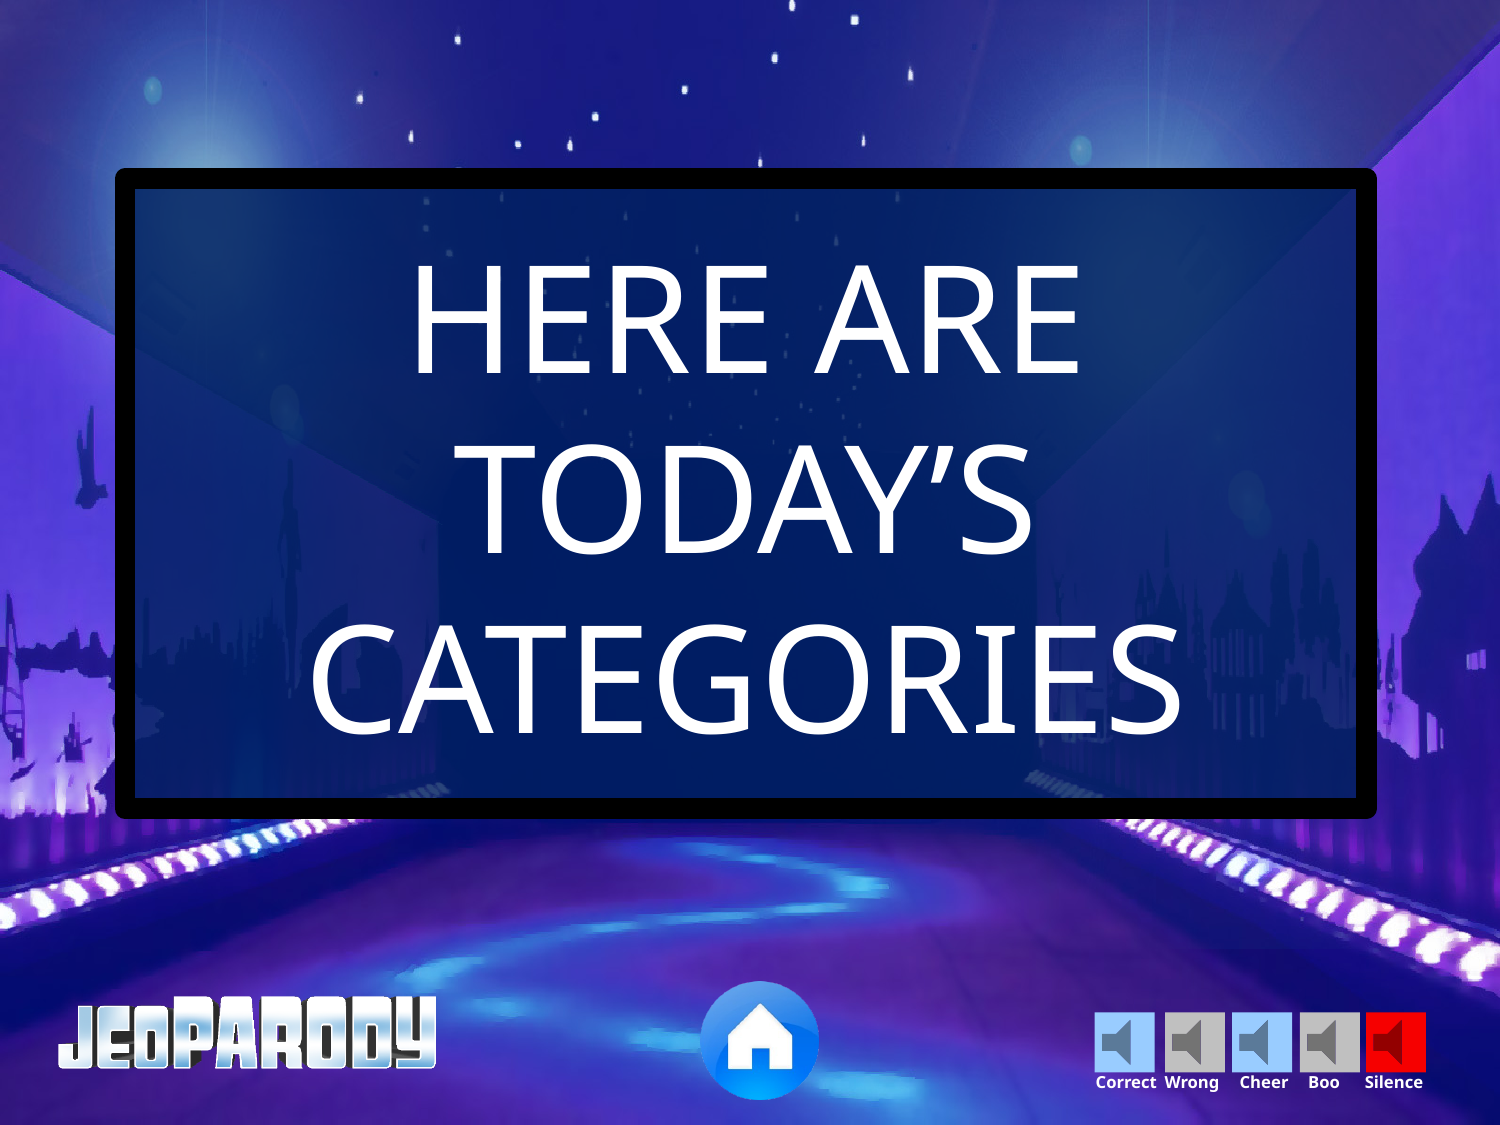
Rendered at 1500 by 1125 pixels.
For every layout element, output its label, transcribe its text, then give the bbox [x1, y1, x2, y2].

picture [0, 0, 1500, 1125]
text_box HERE ARE TODAY’S CATEGORIES [125, 178, 1367, 809]
